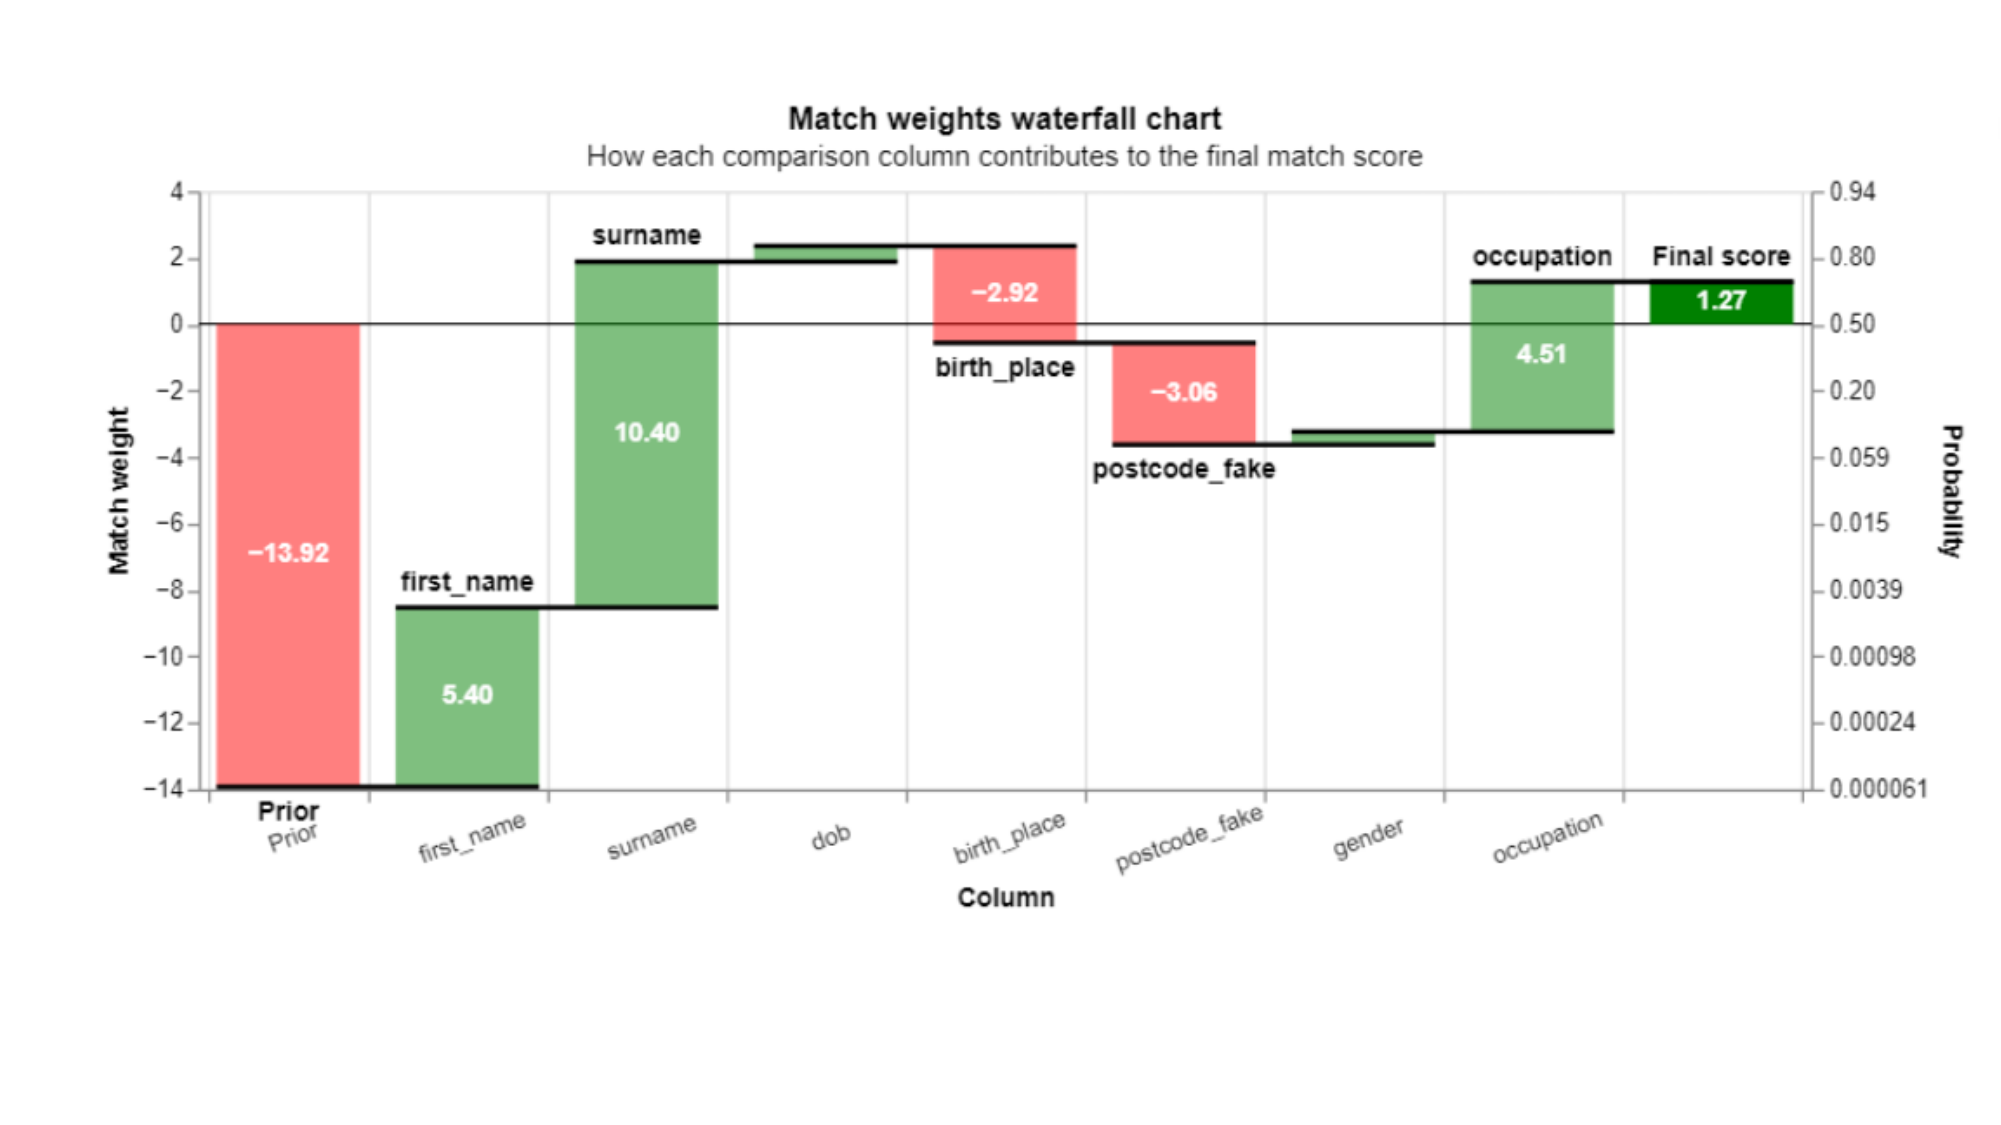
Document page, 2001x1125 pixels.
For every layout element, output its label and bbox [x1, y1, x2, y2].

picture [46, 90, 2000, 939]
